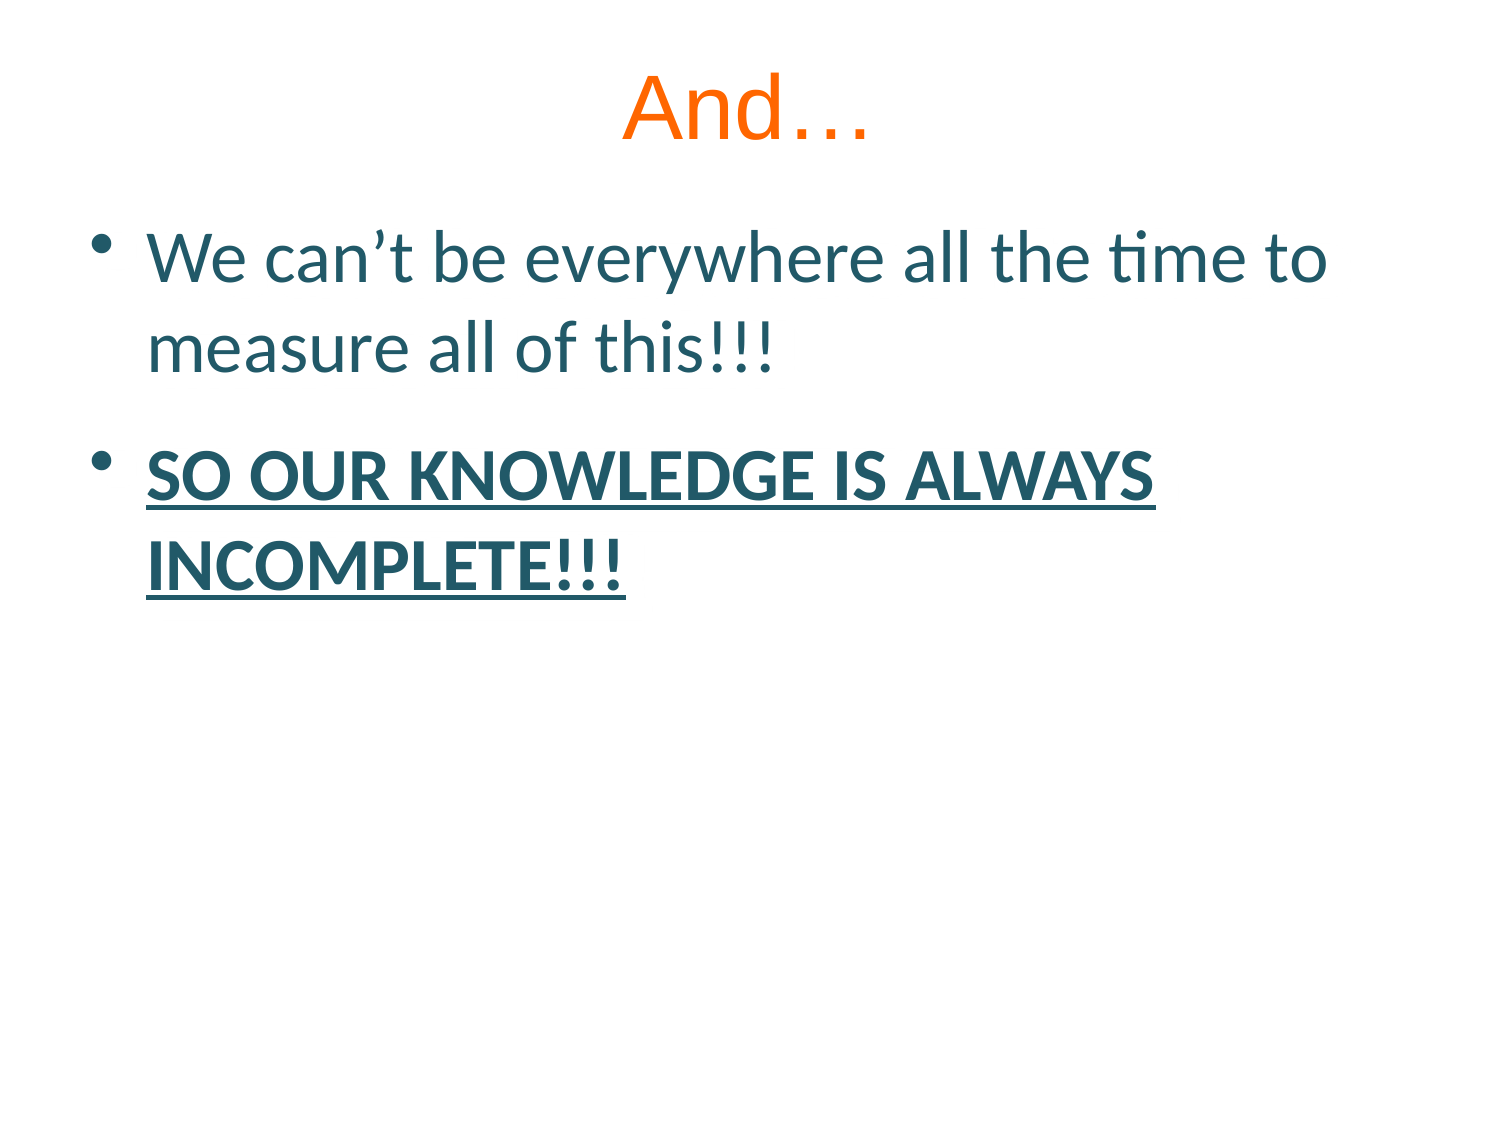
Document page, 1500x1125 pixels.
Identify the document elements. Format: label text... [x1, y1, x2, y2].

text_box And… [0, 8, 1500, 197]
text_box We can’t be everywhere all the time to measure all of this!!! SO OUR KNOWLEDGE IS ALWAYS INCOMPLETE!!! [74, 200, 1432, 1025]
